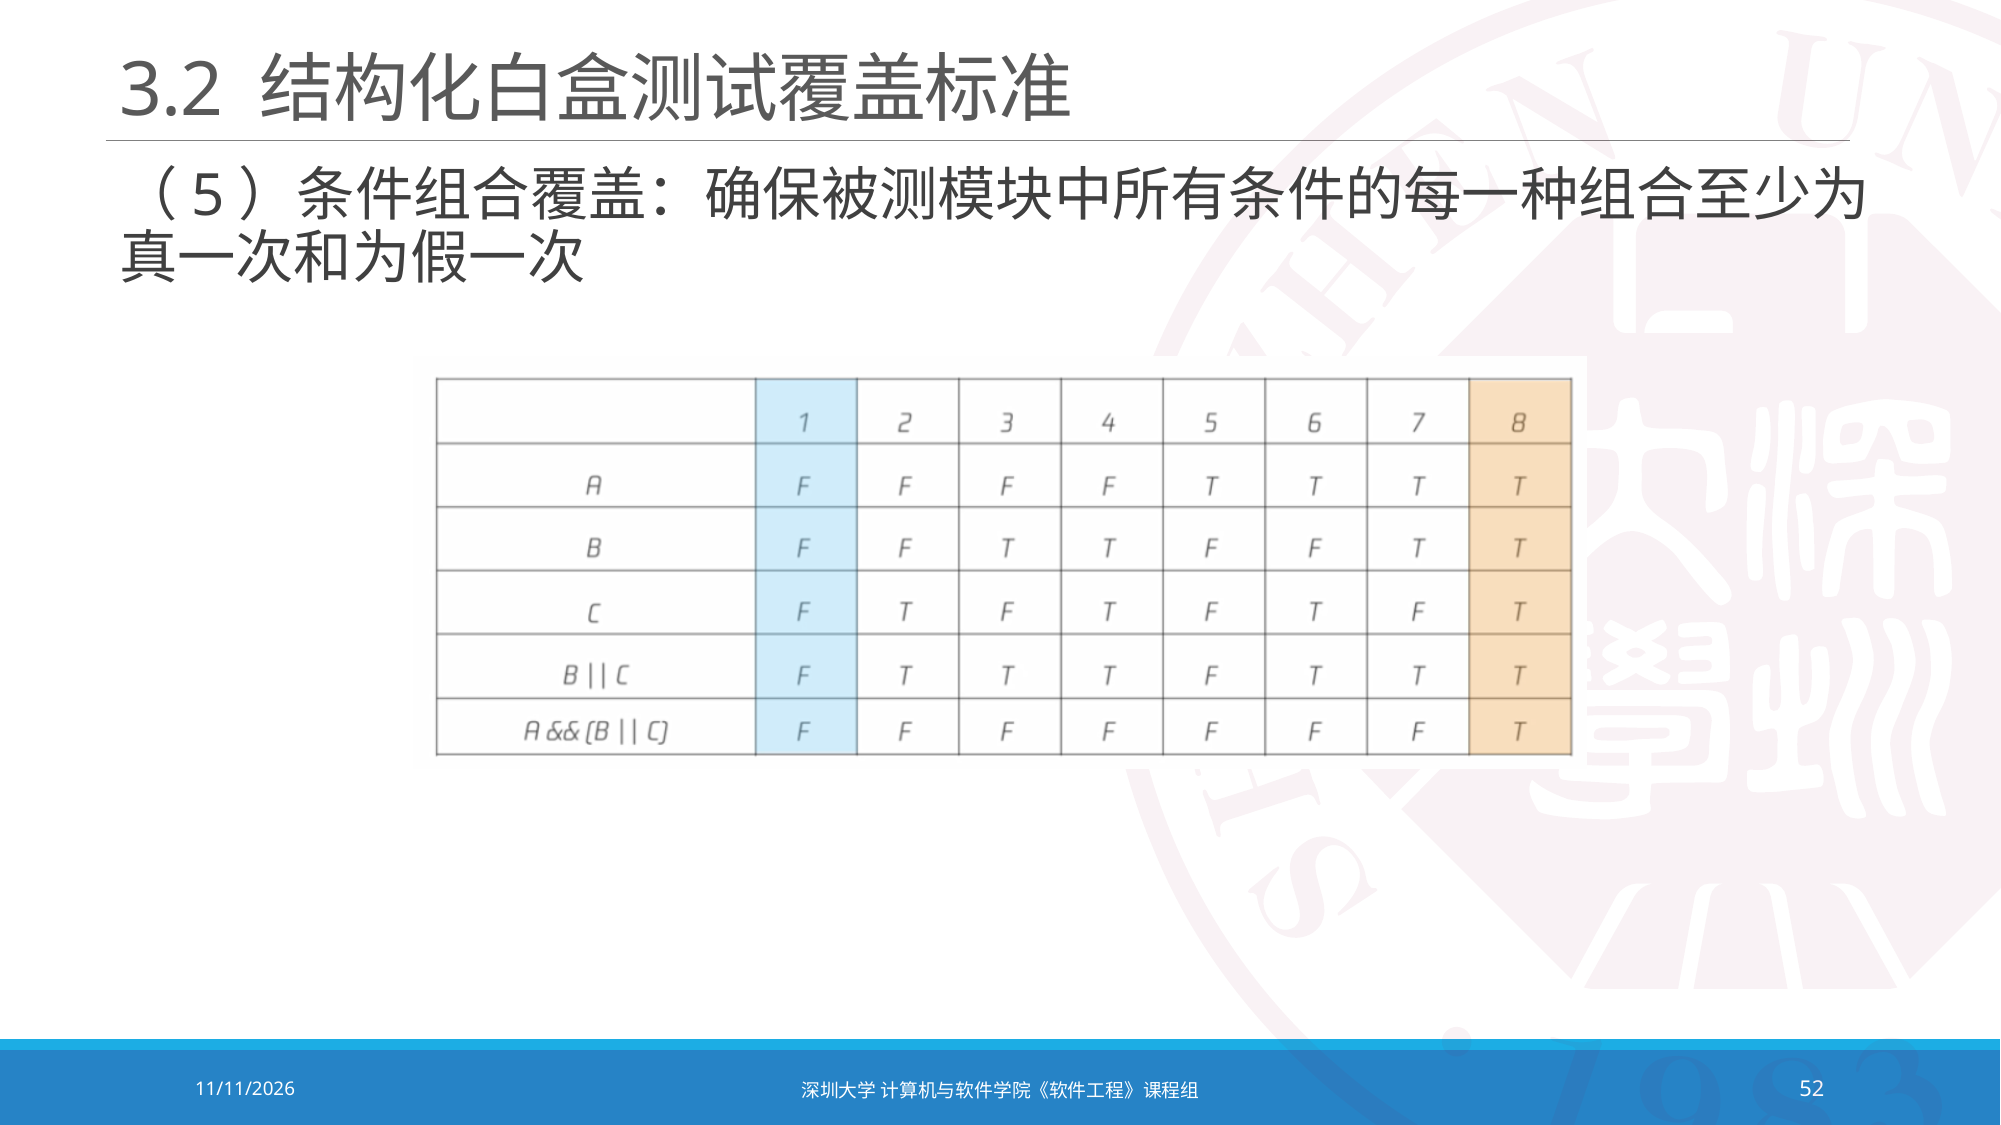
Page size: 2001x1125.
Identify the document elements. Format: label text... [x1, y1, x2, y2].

list （5）条件组合覆盖：确保被测模块中所有条件的每一种组合至少为真一次和为假一次 [104, 158, 1878, 1008]
footer 深圳大学 计算机与软件学院《软件工程》课程组 [604, 1059, 1396, 1120]
title 3.2 结构化白盒测试覆盖标准 [104, 0, 1856, 139]
slide_number 52 [1624, 1059, 1840, 1120]
picture [413, 355, 1587, 770]
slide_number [180, 1059, 586, 1120]
